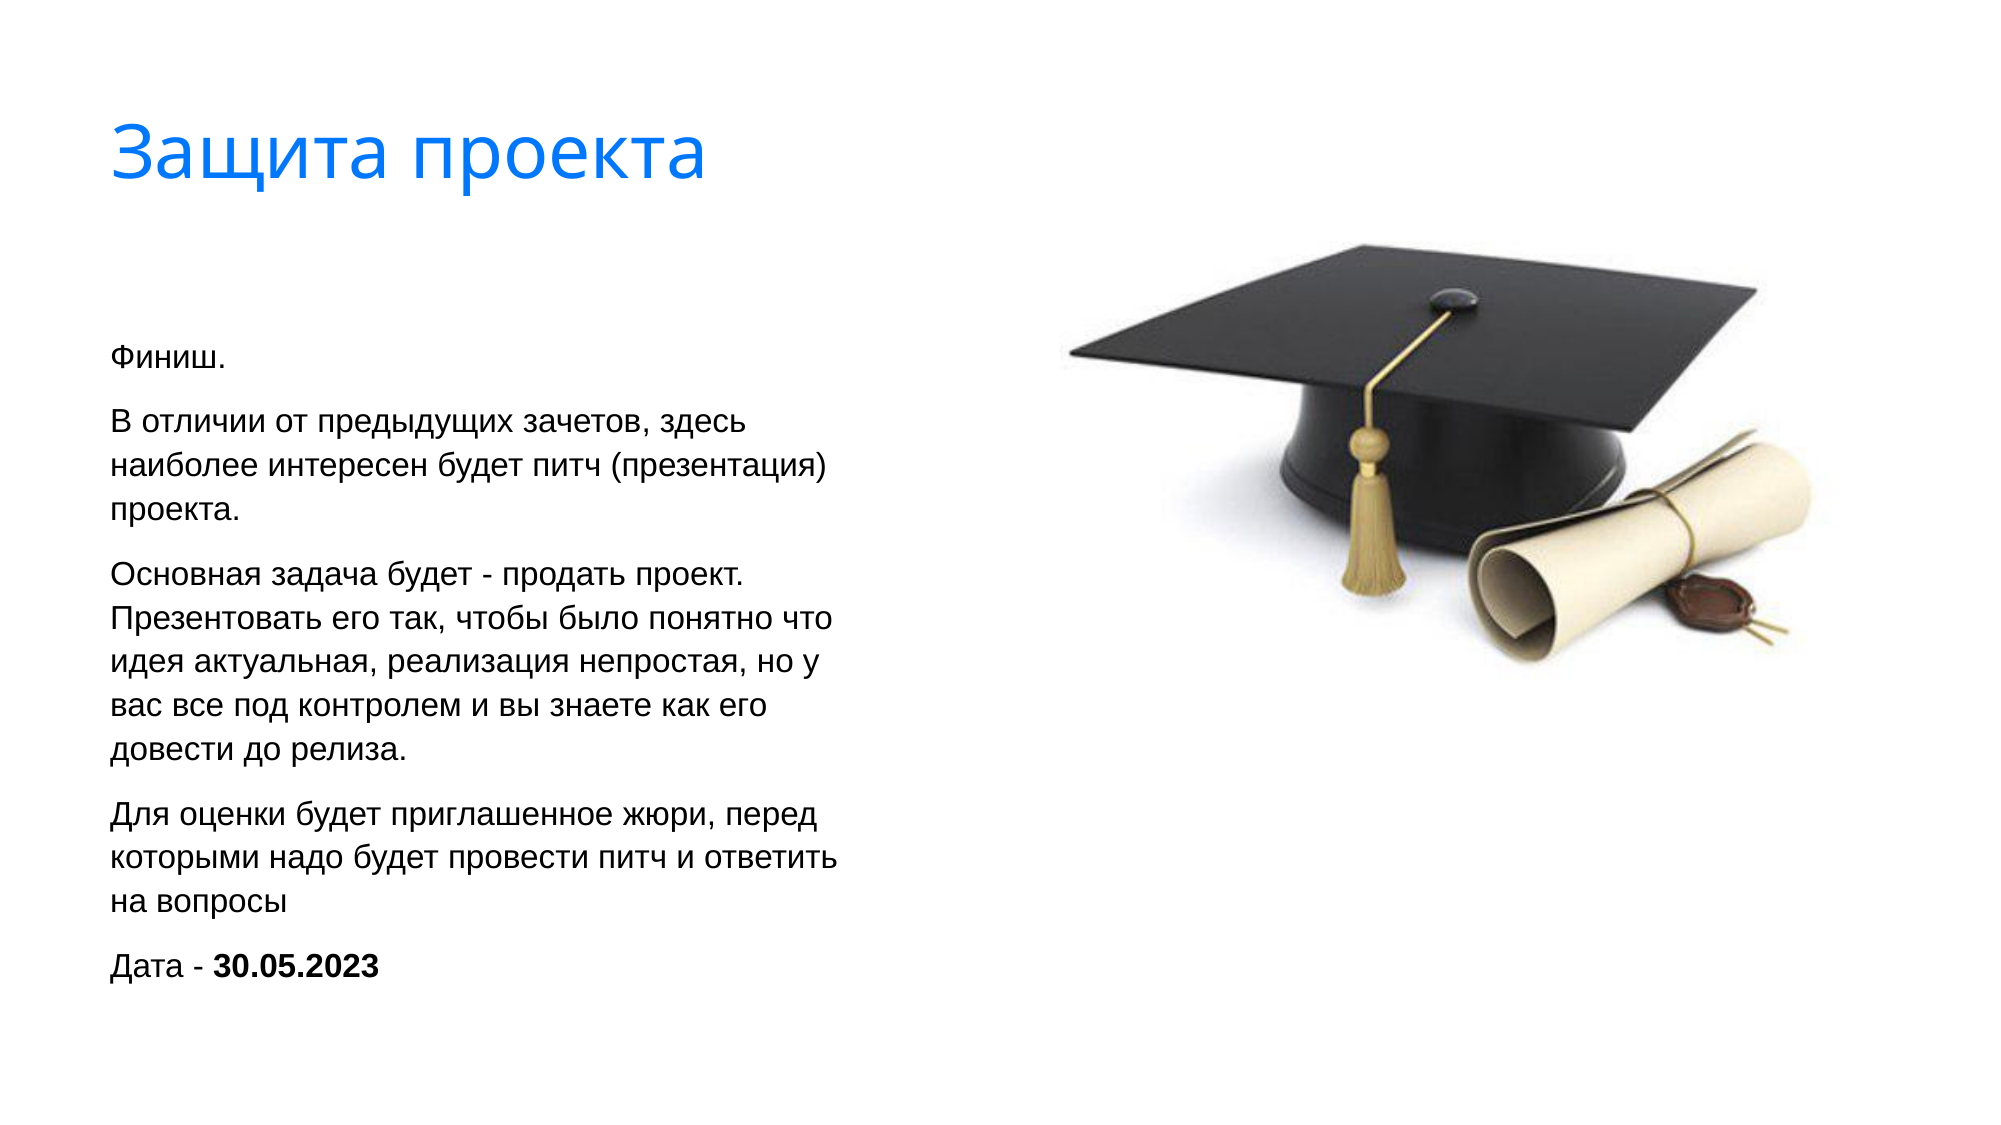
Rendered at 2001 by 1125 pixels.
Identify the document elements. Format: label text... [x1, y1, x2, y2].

picture [999, 113, 1893, 800]
list Финиш. В отличии от предыдущих зачетов, здесь наиболее интересен будет питч (презентация) проекта. Основная задача будет - продать проект. Презентовать его так, чтобы было понятно что идея актуальная, реализация непростая, но у вас все под контролем и вы знаете как его довести до релиза. Для оценки будет приглашенное жюри, перед которыми надо будет провести питч и ответить на вопросы Дата - 30.05.2023 [110, 331, 873, 1018]
title Защита проекта [111, 113, 876, 291]
